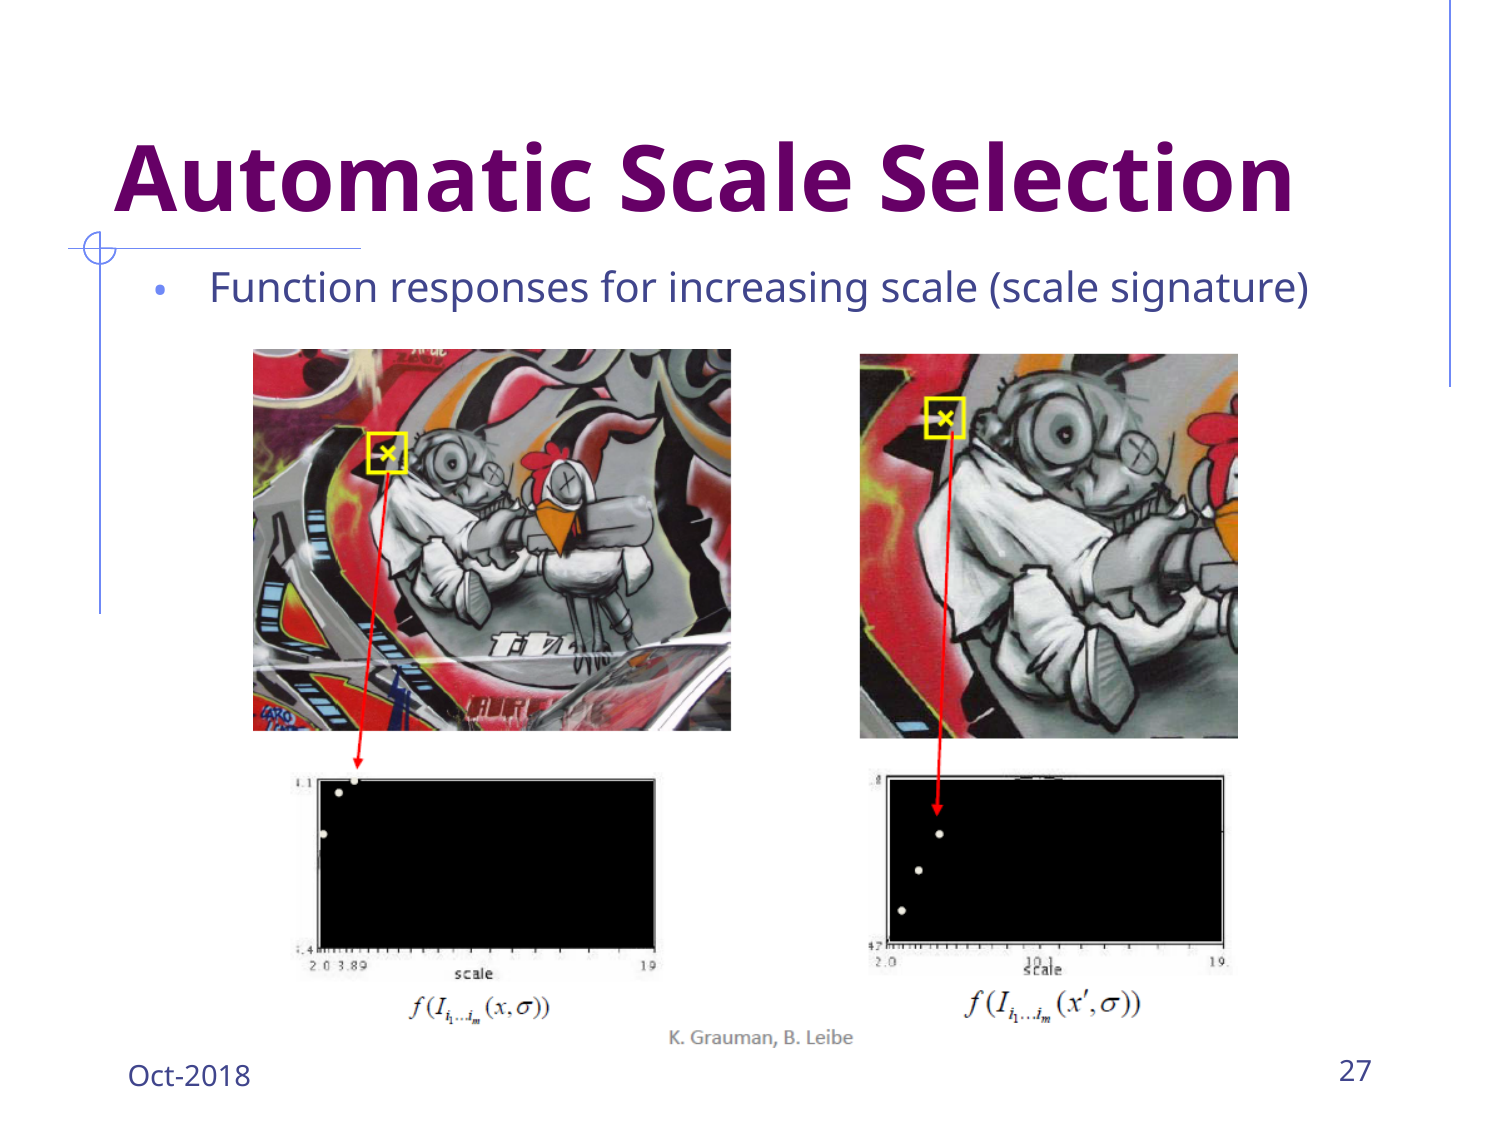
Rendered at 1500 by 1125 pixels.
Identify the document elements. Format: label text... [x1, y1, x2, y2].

title Automatic Scale Selection [99, 50, 1375, 238]
slide_number 27 [1074, 1025, 1388, 1100]
picture [253, 349, 1239, 1048]
slide_number Oct-2018 [112, 1025, 425, 1100]
list Function responses for increasing scale (scale signature) [137, 253, 1413, 929]
